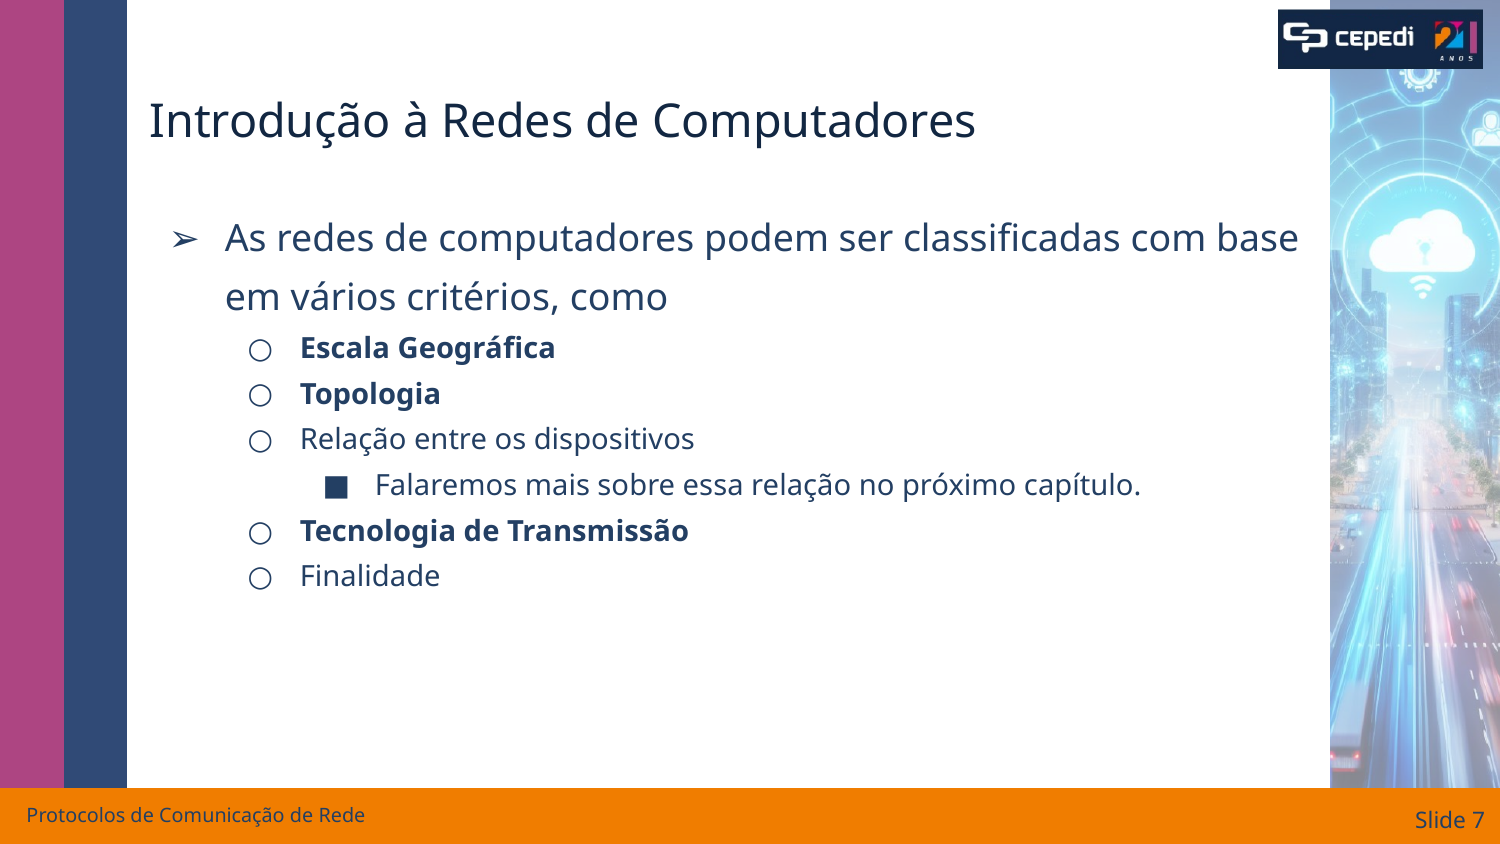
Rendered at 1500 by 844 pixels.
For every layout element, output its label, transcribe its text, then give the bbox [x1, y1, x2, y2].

subtitle Protocolos de Comunicação de Rede [11, 782, 677, 844]
title Introdução à Redes de Computadores [134, 72, 1339, 167]
picture [0, 0, 1500, 844]
slide_number Slide ‹#› [1277, 789, 1500, 844]
list As redes de computadores podem ser classificadas com base em vários critérios, como Escala Geográfica Topologia Relação entre os dispositivos Falaremos mais sobre essa relação no próximo capítulo. Tecnologia de Transmissão Finalidade [134, 189, 1339, 750]
